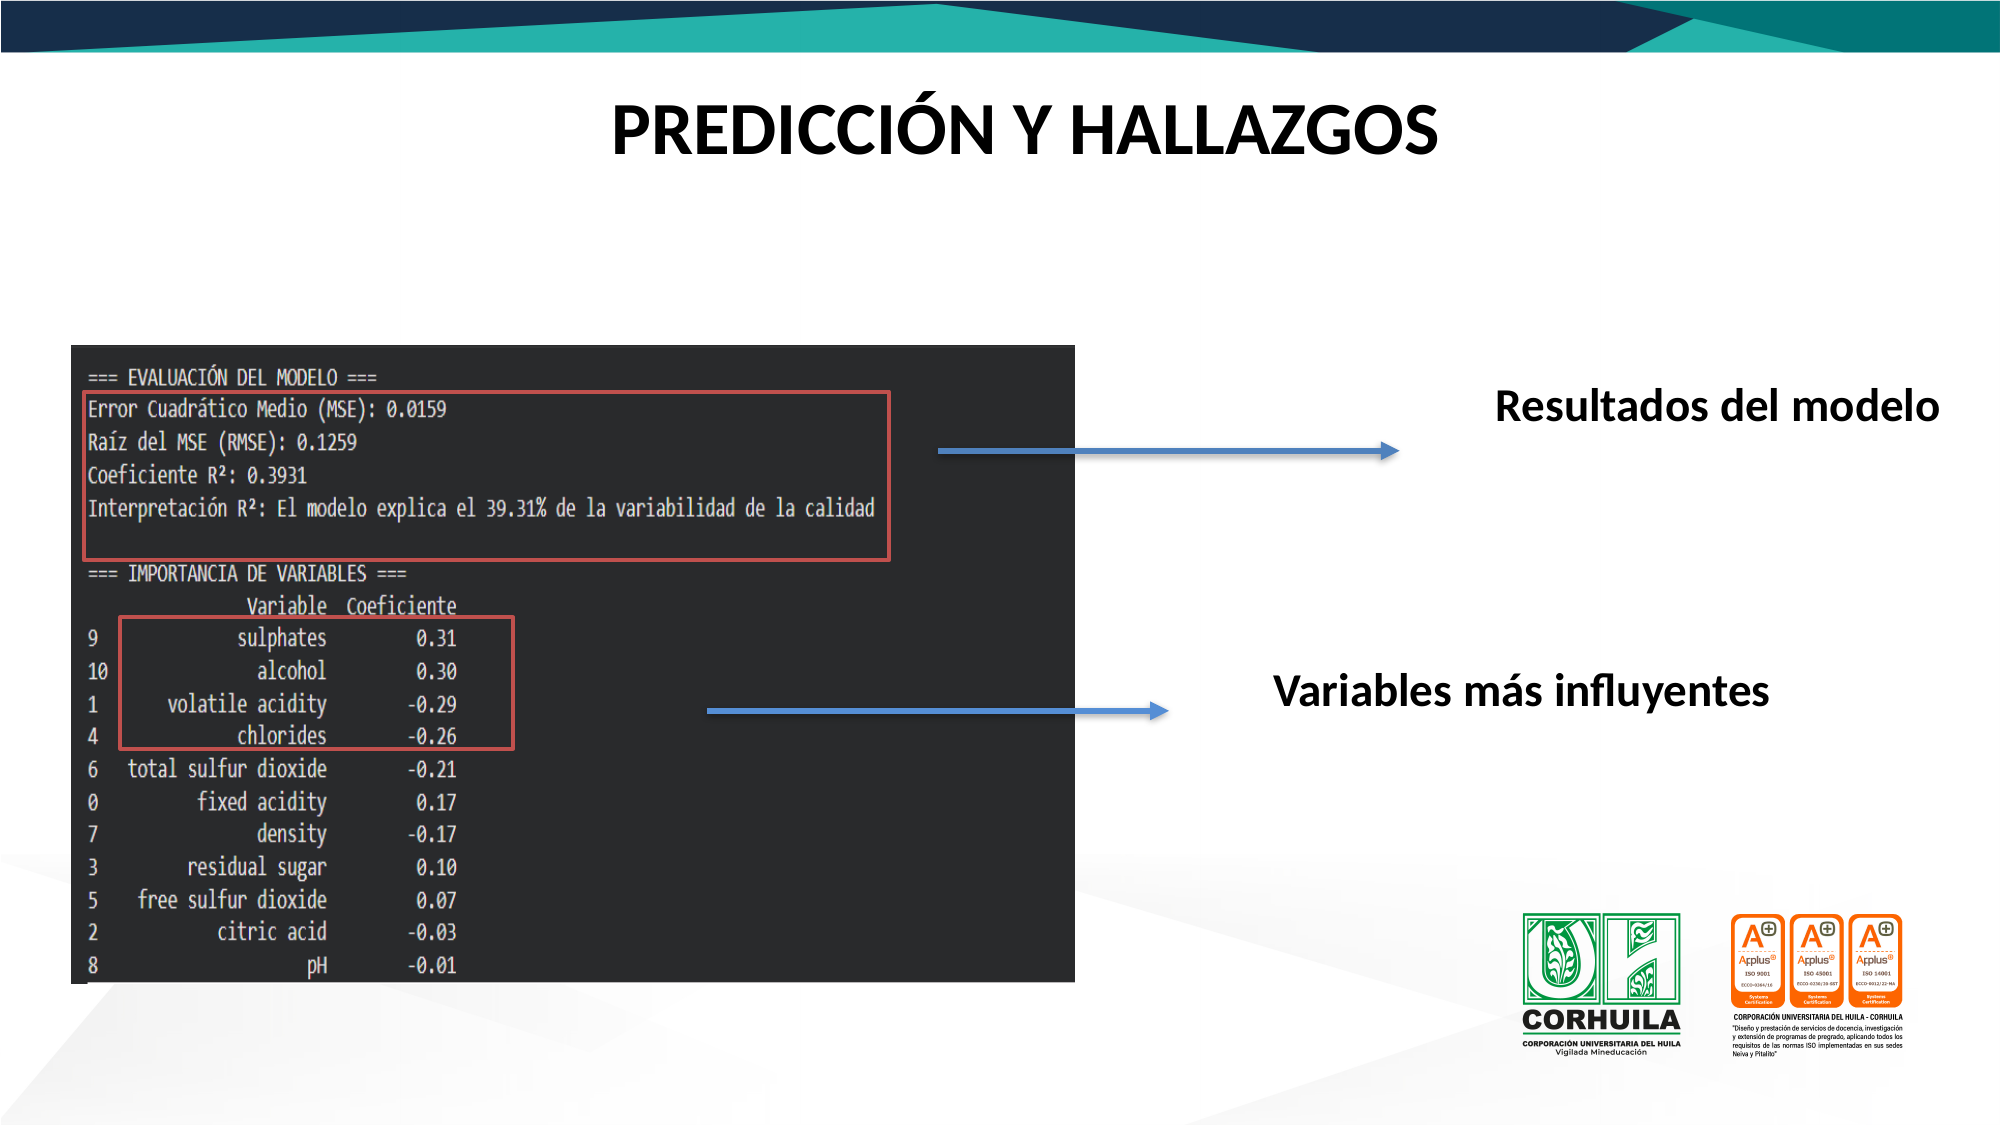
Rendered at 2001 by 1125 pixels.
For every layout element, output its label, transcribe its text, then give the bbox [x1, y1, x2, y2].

title PREDICCIÓN Y HALLAZGOS [125, 72, 1927, 178]
picture [0, 0, 2000, 1125]
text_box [71, 345, 1989, 985]
